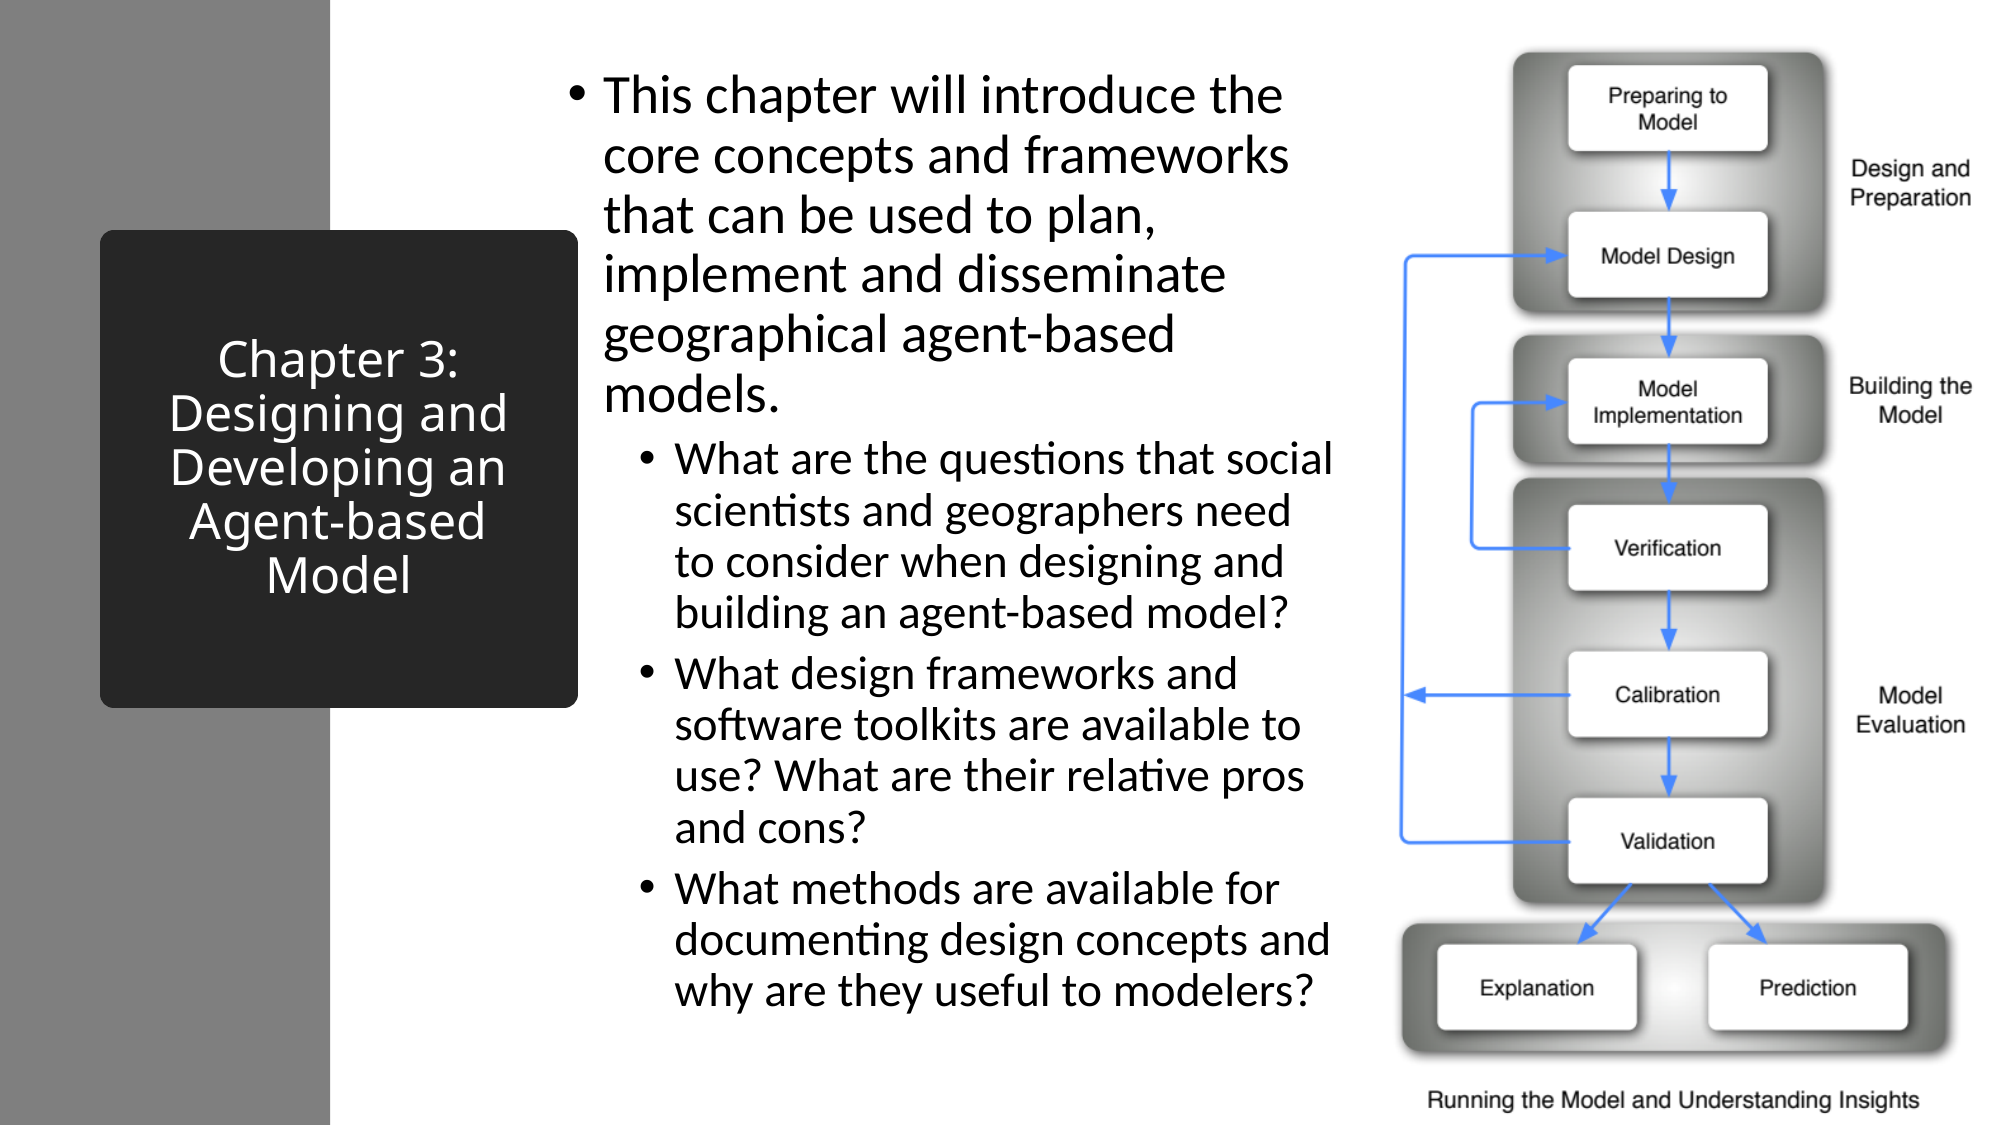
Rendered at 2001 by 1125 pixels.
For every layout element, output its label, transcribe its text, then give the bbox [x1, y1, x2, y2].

text_box [0, 0, 331, 1125]
list This chapter will introduce the core concepts and frameworks that can be used to plan, implement and disseminate geographical agent-based models. What are the questions that social scientists and geographers need to consider when designing and building an agent-based model? What design frameworks and software toolkits are available to use? What are their relative pros and cons? What methods are available for documenting design concepts and why are they useful to modelers? [552, 58, 1354, 1085]
title Chapter 3: Designing and Developing an Agent-based Model [113, 243, 552, 694]
picture [1389, 40, 1974, 1125]
